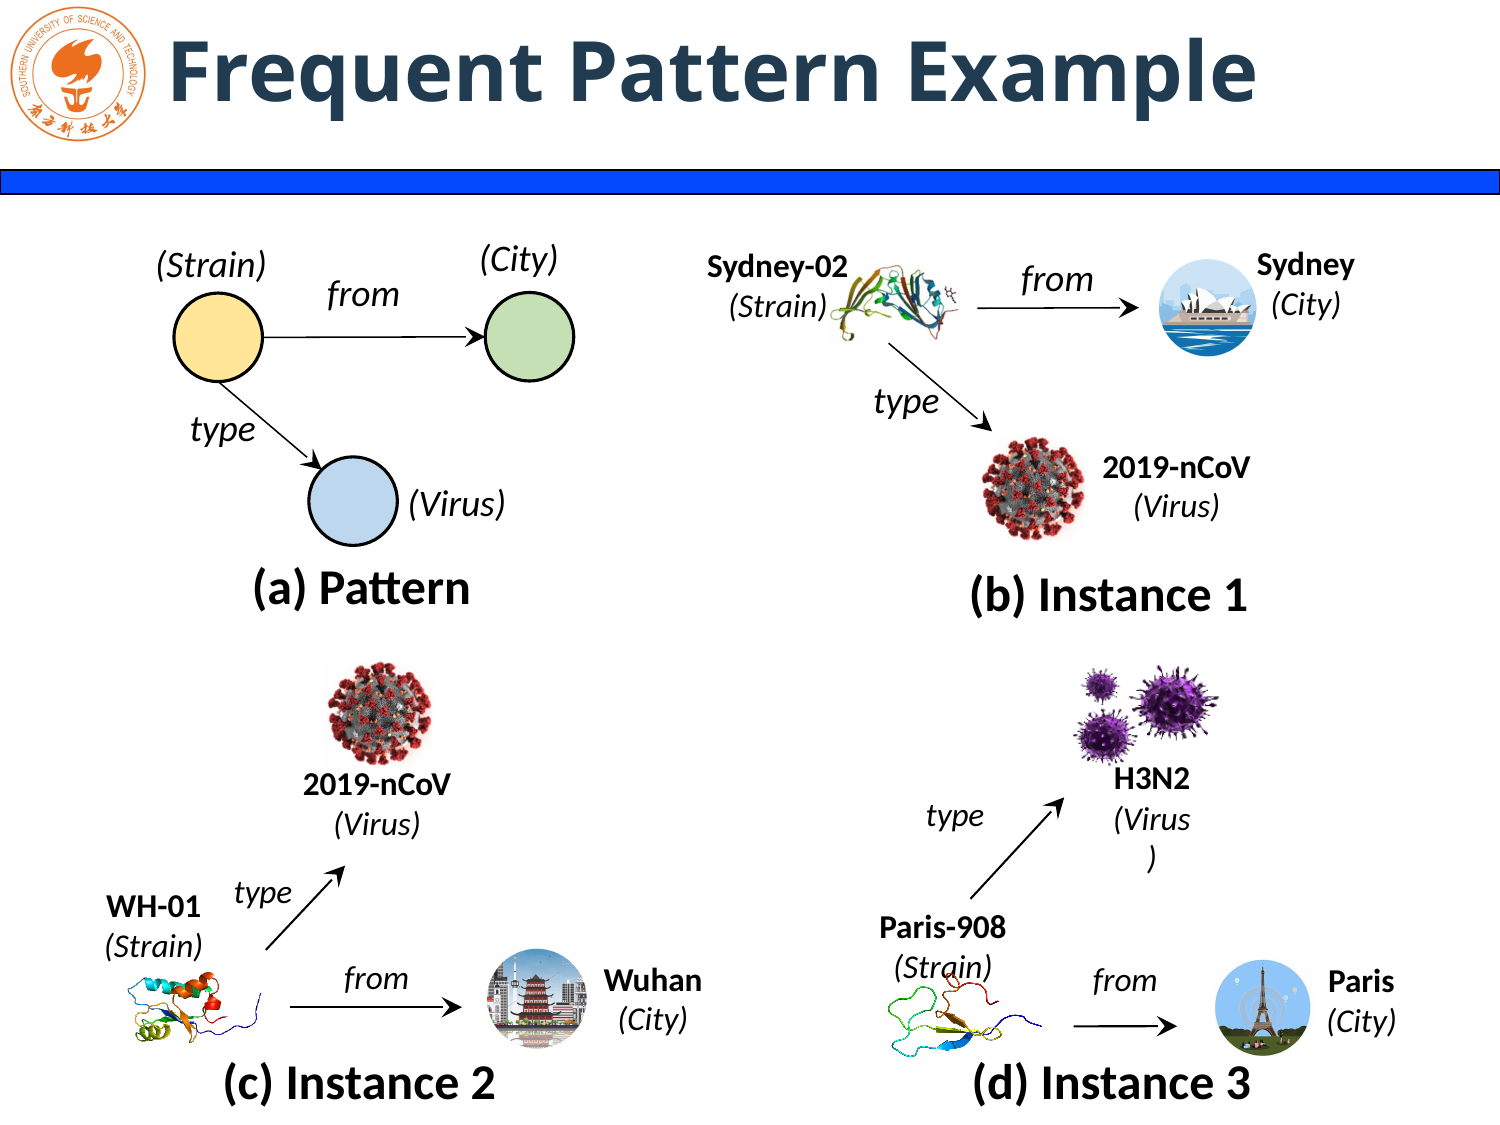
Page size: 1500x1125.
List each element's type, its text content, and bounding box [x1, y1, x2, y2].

text_box (Strain) [140, 232, 282, 293]
text_box [0, 170, 1500, 195]
text_box type [218, 863, 308, 918]
text_box WH-01 (Strain) [62, 876, 245, 972]
text_box [484, 291, 575, 383]
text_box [970, 797, 1065, 899]
text_box 2019-nCoV (Virus) [286, 755, 468, 850]
text_box Paris-908 (Strain) [851, 897, 1034, 993]
text_box from [329, 948, 424, 1004]
text_box Sydney (City) [1215, 235, 1397, 330]
picture [1070, 663, 1223, 774]
text_box type [910, 785, 1000, 841]
picture [1157, 258, 1258, 357]
title Frequent Pattern Example [152, 16, 1404, 133]
picture [122, 966, 266, 1048]
picture [7, 3, 152, 146]
picture [486, 945, 589, 1050]
text_box Sydney-02 (Strain) [686, 236, 853, 332]
text_box from [1006, 247, 1110, 307]
picture [322, 660, 435, 769]
picture [976, 435, 1088, 544]
text_box (City) [464, 226, 574, 287]
text_box 2019-nCoV (Virus) [1088, 437, 1268, 532]
picture [1214, 958, 1314, 1058]
text_box Paris (City) [1298, 951, 1425, 1047]
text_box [265, 865, 346, 950]
text_box (Virus) [392, 471, 521, 532]
text_box from [312, 261, 416, 322]
text_box (c) Instance 2 [207, 1042, 512, 1118]
text_box [307, 455, 392, 546]
text_box H3N2 (Virus) [1093, 774, 1211, 884]
text_box type [174, 396, 218, 456]
text_box (a) Pattern [237, 546, 486, 622]
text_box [888, 343, 993, 432]
text_box from [1077, 950, 1173, 1005]
text_box (d) Instance 3 [956, 1041, 1267, 1117]
text_box [172, 293, 264, 383]
text_box Wuhan (City) [589, 950, 744, 1045]
text_box type [858, 372, 888, 429]
picture [883, 968, 1046, 1061]
text_box (b) Instance 1 [954, 554, 1264, 629]
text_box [218, 381, 322, 470]
picture [827, 233, 965, 372]
